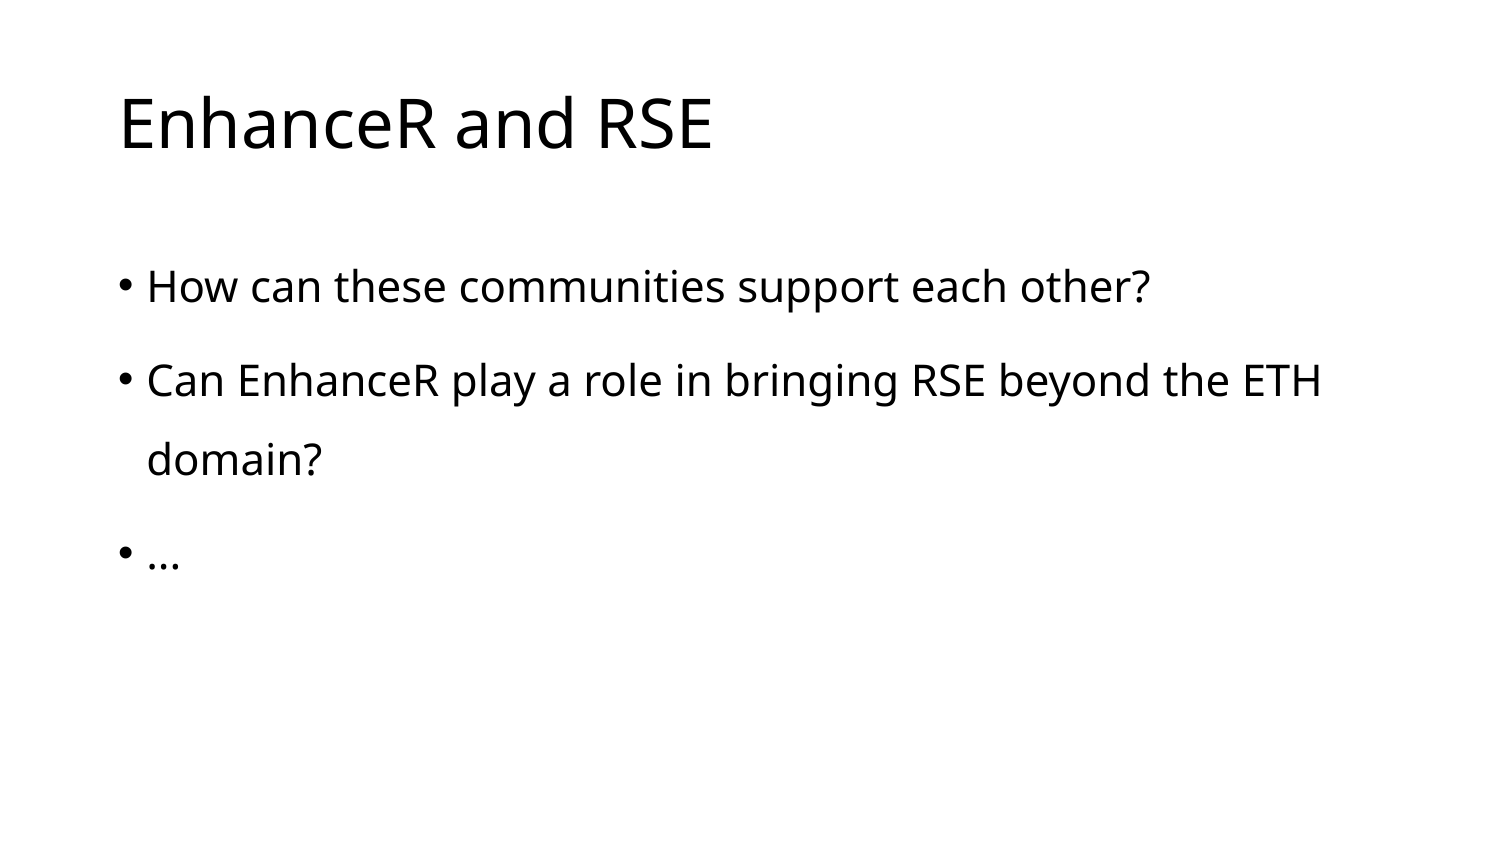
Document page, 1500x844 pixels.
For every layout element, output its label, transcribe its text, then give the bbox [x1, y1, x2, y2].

list How can these communities support each other? Can EnhanceR play a role in bringing RSE beyond the ETH domain? ... [103, 224, 1397, 760]
text_box EnhanceR and RSE [103, 44, 1397, 208]
